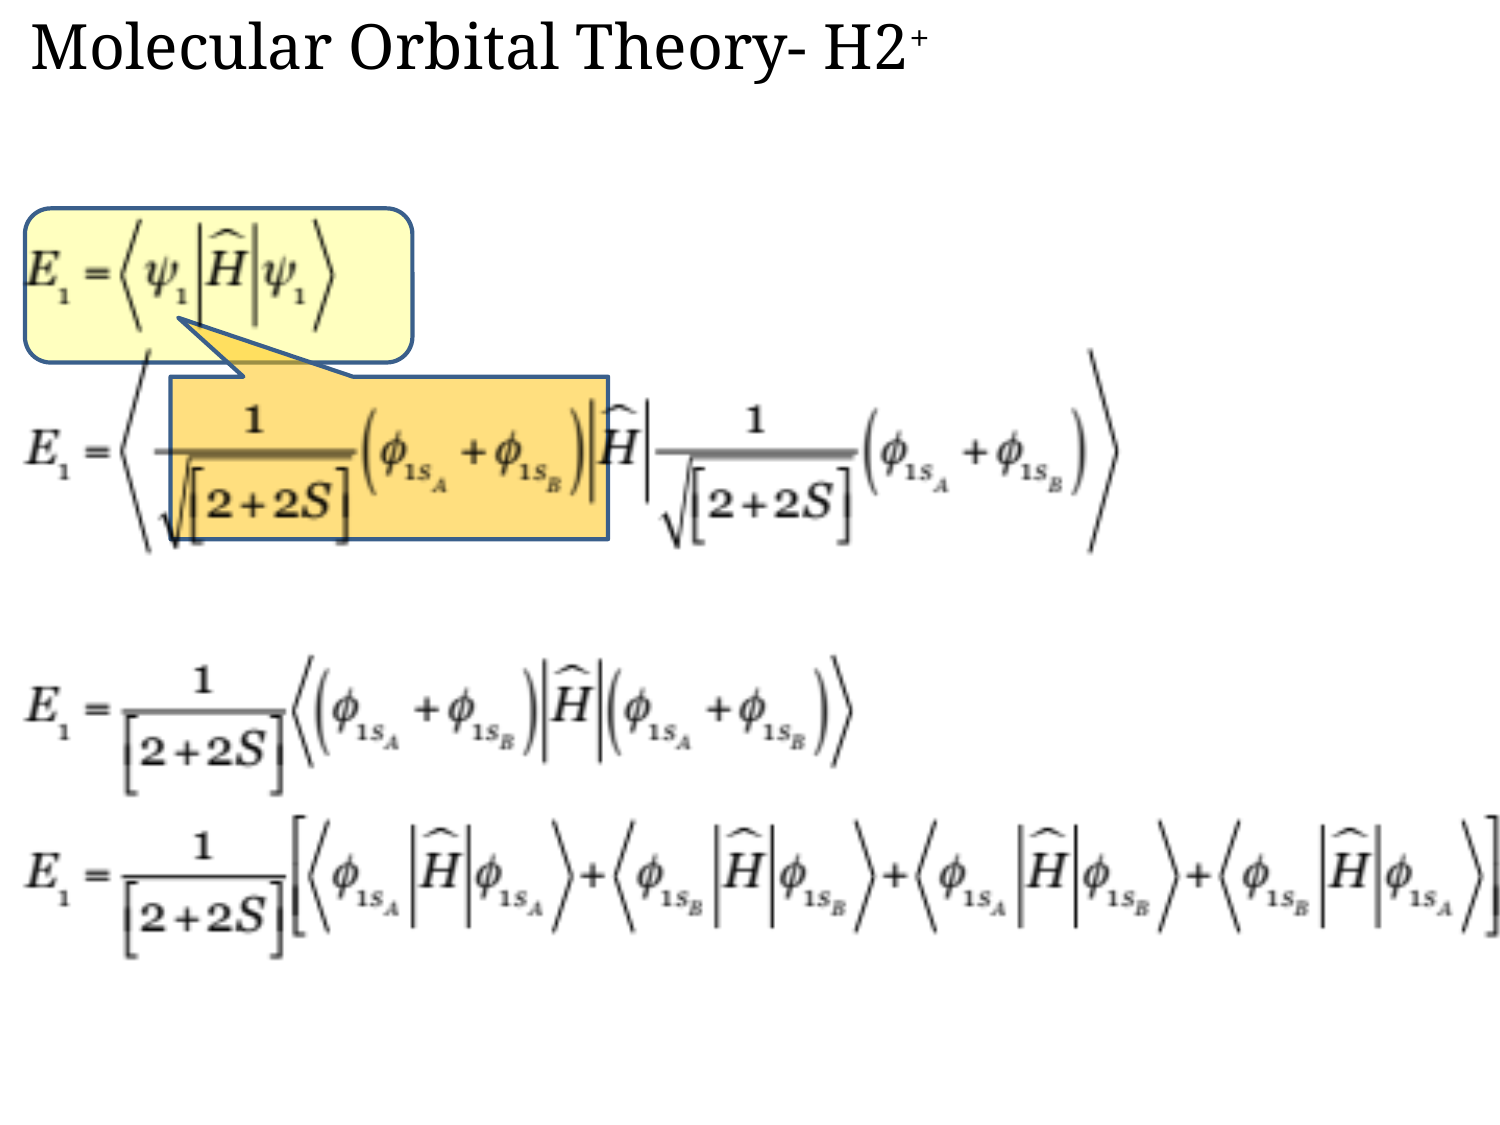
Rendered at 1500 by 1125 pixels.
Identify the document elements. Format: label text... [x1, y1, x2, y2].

text_box Molecular Orbital Theory- H2+ [0, 0, 1002, 140]
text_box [18, 208, 1500, 967]
